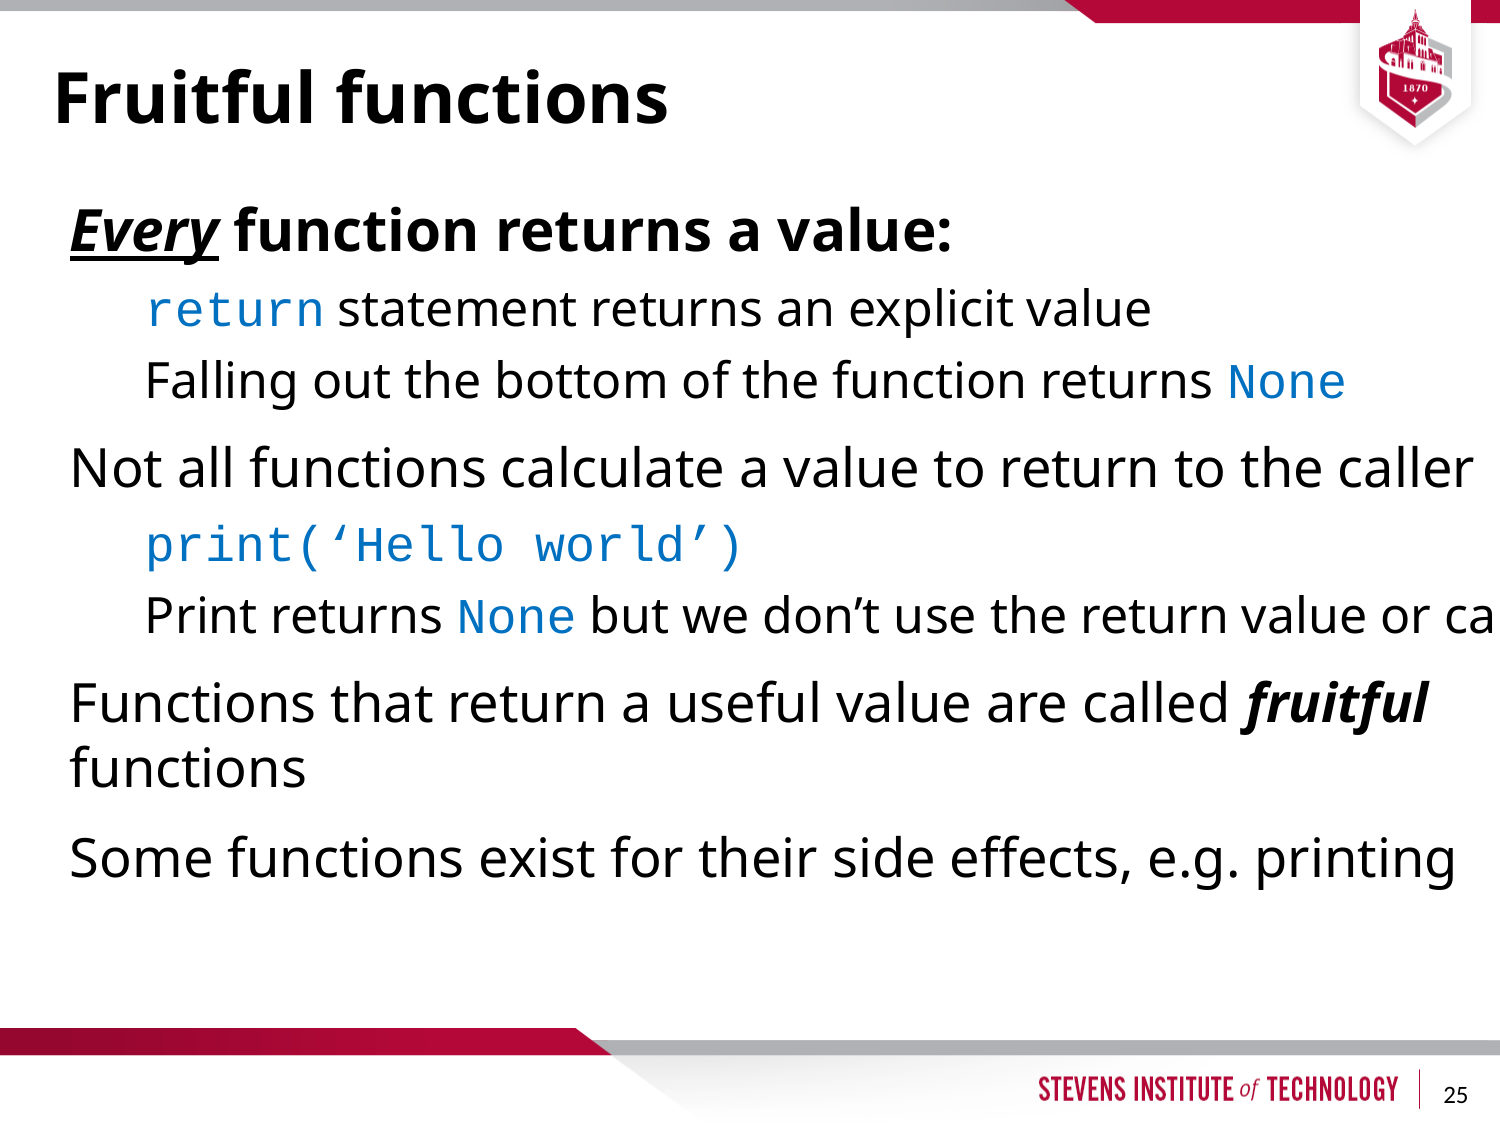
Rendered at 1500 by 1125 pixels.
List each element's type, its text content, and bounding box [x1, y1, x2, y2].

picture [0, 1028, 1500, 1125]
title Fruitful functions [37, 45, 1338, 150]
picture [0, 0, 1500, 160]
slide_number 25 [1428, 1071, 1490, 1108]
list Every function returns a value: return statement returns an explicit value Falling out the bottom of the function returns None Not all functions calculate a value to return to the caller print(‘Hello world’) Print returns None but we don’t use the return value or care Functions that return a useful value are called fruitful functions Some functions exist for their side effects, e.g. printing [55, 186, 1500, 927]
